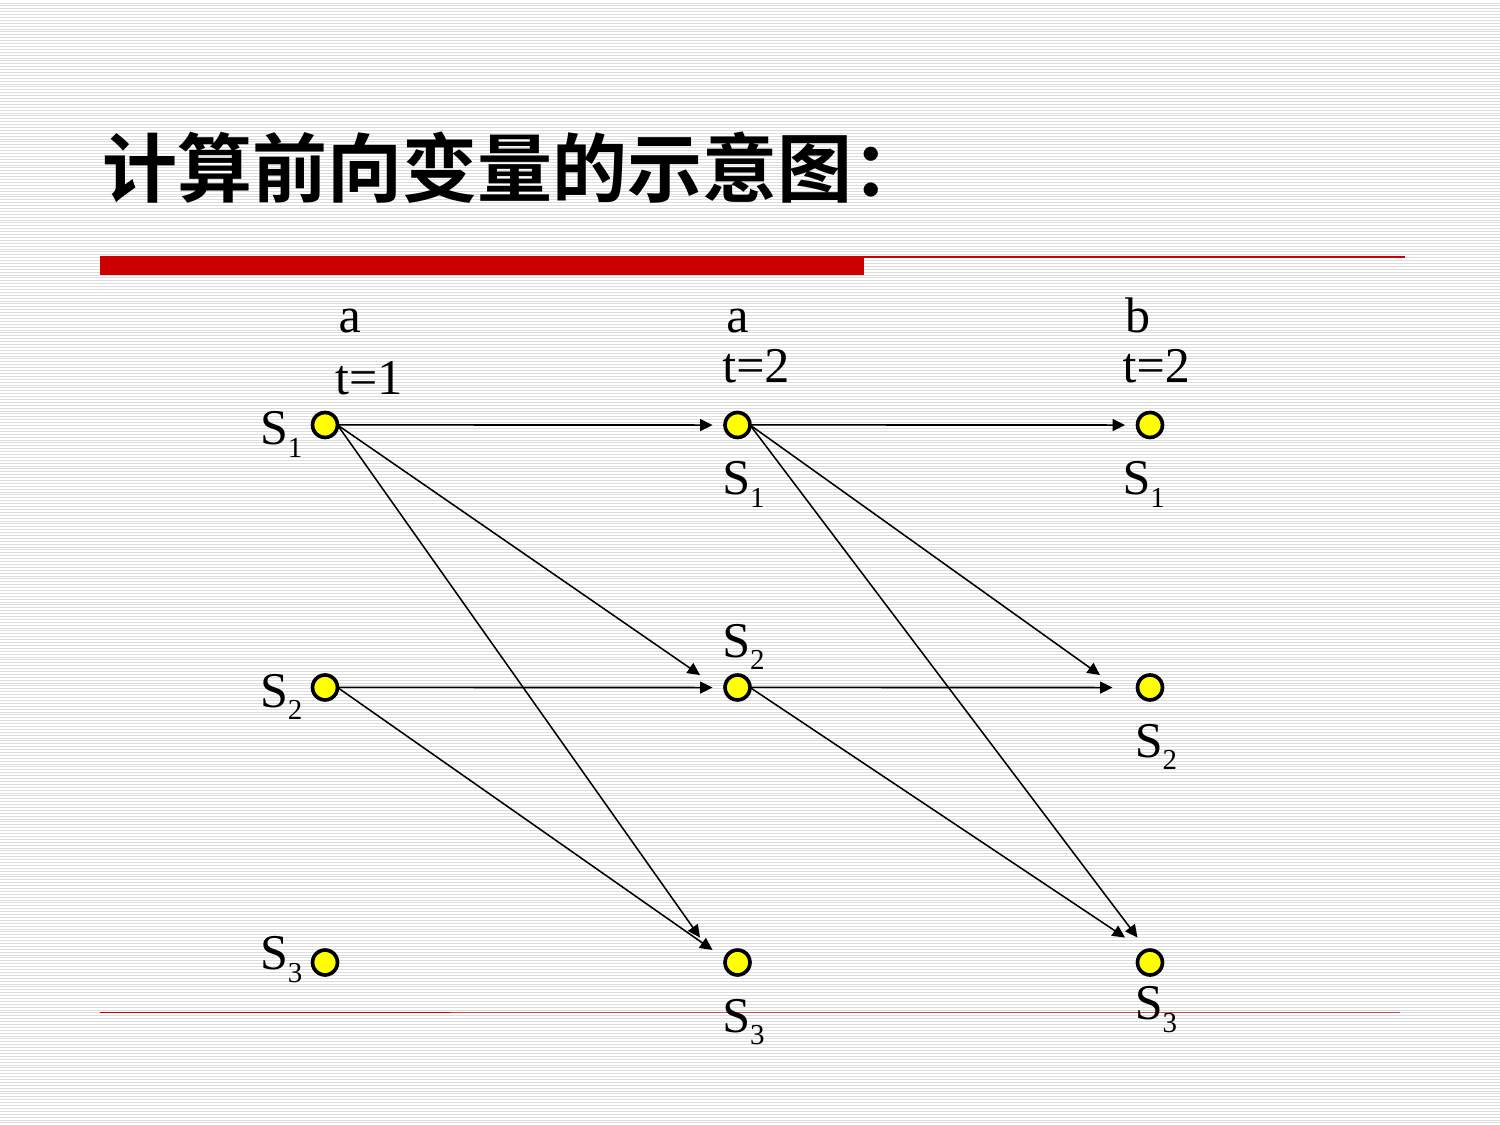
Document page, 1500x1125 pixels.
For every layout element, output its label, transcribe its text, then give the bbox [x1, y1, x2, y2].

text_box S2 [237, 649, 325, 733]
text_box t=2 [1100, 324, 1213, 400]
text_box S3 [699, 974, 788, 1058]
text_box t=1 [312, 337, 425, 413]
text_box [524, 681, 713, 694]
text_box [337, 424, 700, 938]
text_box S2 [699, 599, 788, 683]
text_box [725, 412, 750, 437]
text_box [725, 683, 750, 700]
text_box [949, 681, 1113, 694]
text_box [1137, 675, 1163, 699]
text_box [751, 425, 1100, 676]
text_box [325, 950, 338, 976]
text_box [725, 950, 751, 974]
text_box [339, 425, 700, 676]
text_box [749, 424, 1138, 938]
text_box S1 [699, 437, 788, 521]
text_box b [1049, 274, 1200, 350]
text_box [1137, 412, 1163, 437]
text_box a [649, 274, 800, 350]
text_box 计算前向变量的示意图： [87, 112, 1100, 219]
text_box [1137, 950, 1163, 962]
text_box [338, 418, 713, 432]
text_box [325, 675, 338, 700]
text_box [751, 418, 1126, 432]
text_box [749, 687, 1126, 938]
text_box [337, 687, 713, 950]
text_box t=2 [699, 324, 813, 400]
text_box a [262, 274, 413, 350]
text_box S1 [1099, 437, 1188, 521]
text_box S2 [1112, 699, 1200, 783]
text_box [325, 413, 338, 438]
text_box S3 [237, 912, 325, 996]
text_box S3 [1112, 962, 1200, 1046]
text_box S1 [237, 387, 325, 471]
